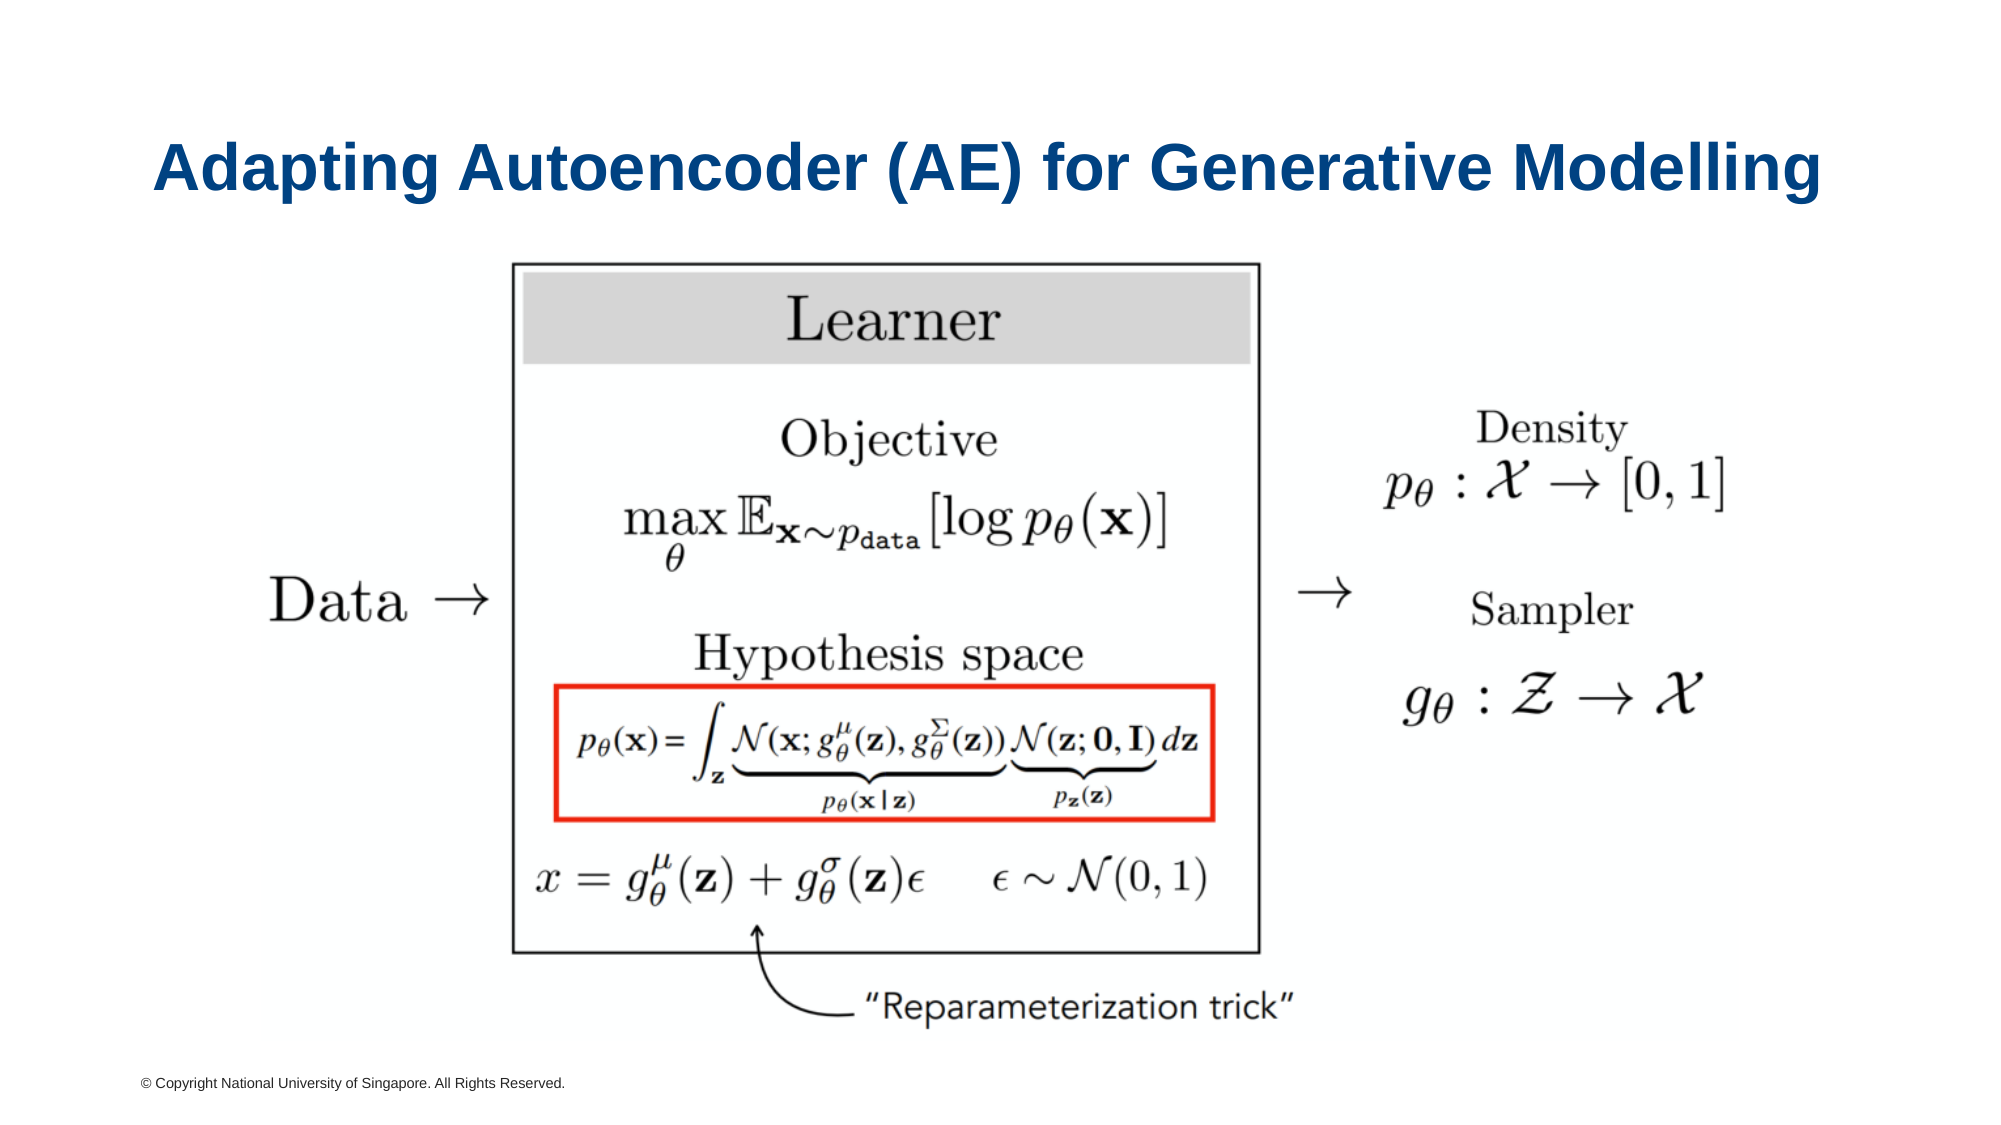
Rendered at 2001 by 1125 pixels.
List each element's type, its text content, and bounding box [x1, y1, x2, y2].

title Adapting Autoencoder (AE) for Generative Modelling [137, 84, 1863, 254]
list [261, 253, 1739, 1041]
